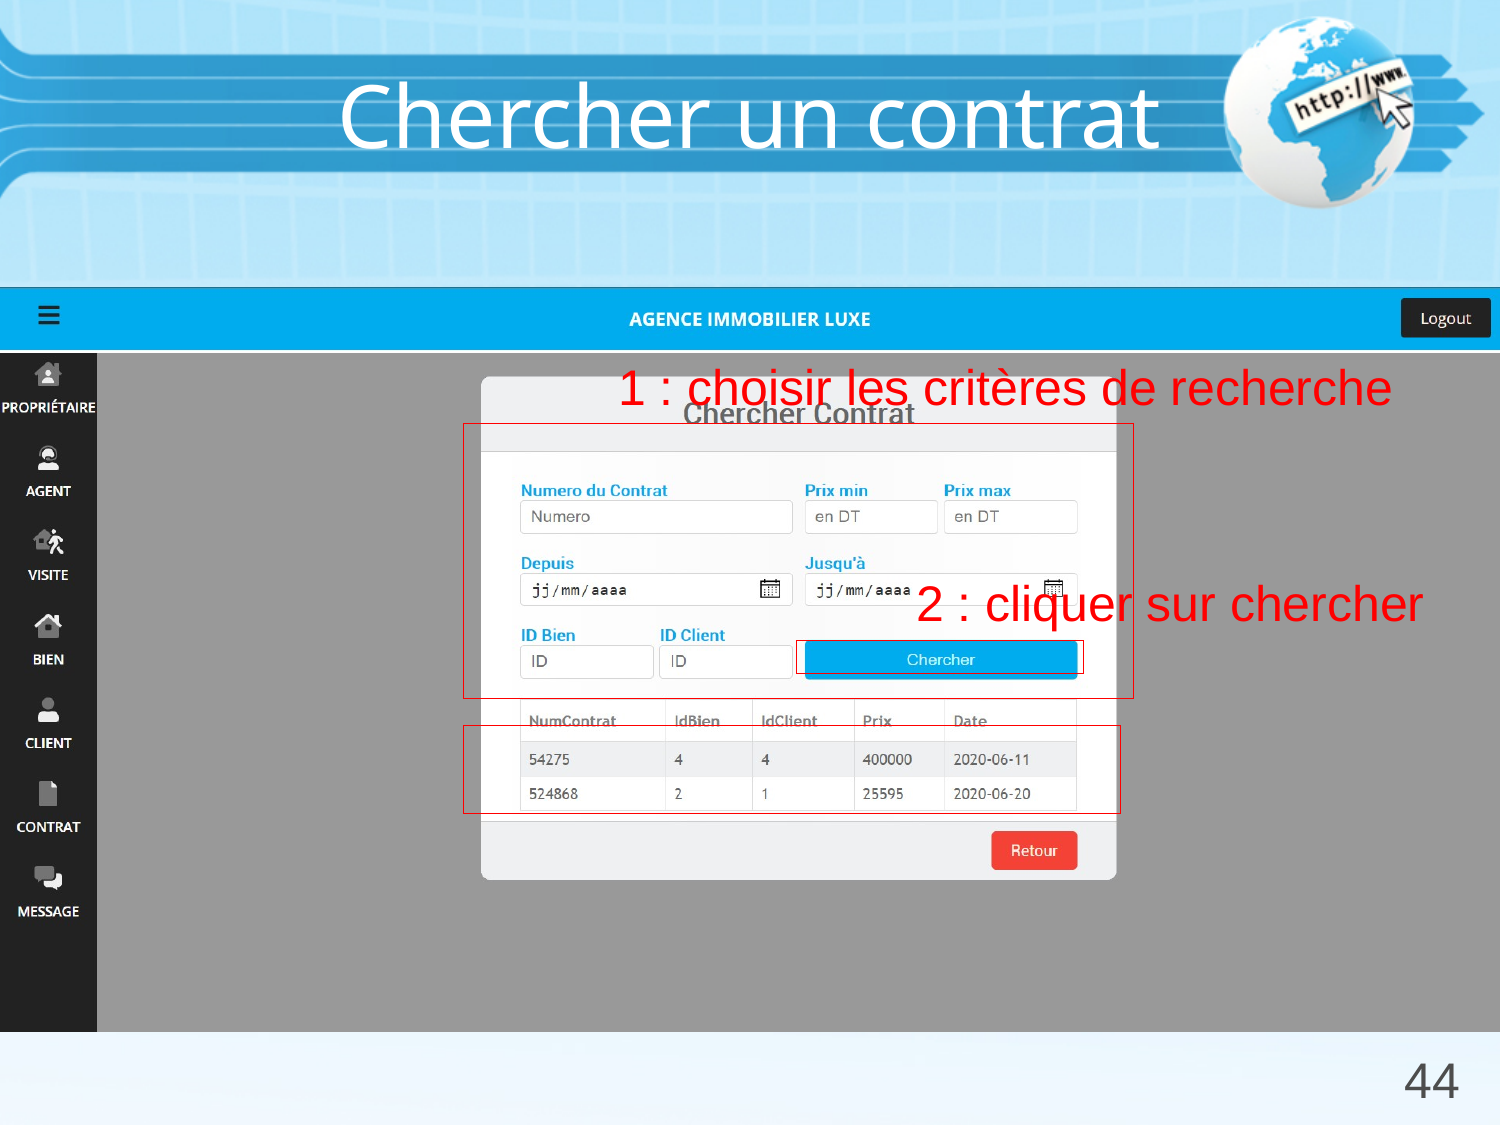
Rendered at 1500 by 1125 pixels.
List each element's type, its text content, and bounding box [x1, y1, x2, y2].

picture [0, 350, 1500, 1125]
picture [836, 313, 847, 326]
picture [782, 313, 806, 326]
picture [809, 313, 818, 326]
picture [644, 313, 654, 326]
picture [1403, 300, 1491, 337]
picture [826, 313, 834, 326]
picture [630, 313, 642, 326]
picture [657, 313, 691, 326]
picture [849, 313, 869, 326]
text_box 44 [1374, 1040, 1475, 1116]
picture [732, 313, 773, 326]
picture [694, 313, 701, 326]
title Chercher un contrat [149, 54, 1350, 173]
picture [0, 0, 1500, 289]
picture [715, 313, 729, 326]
